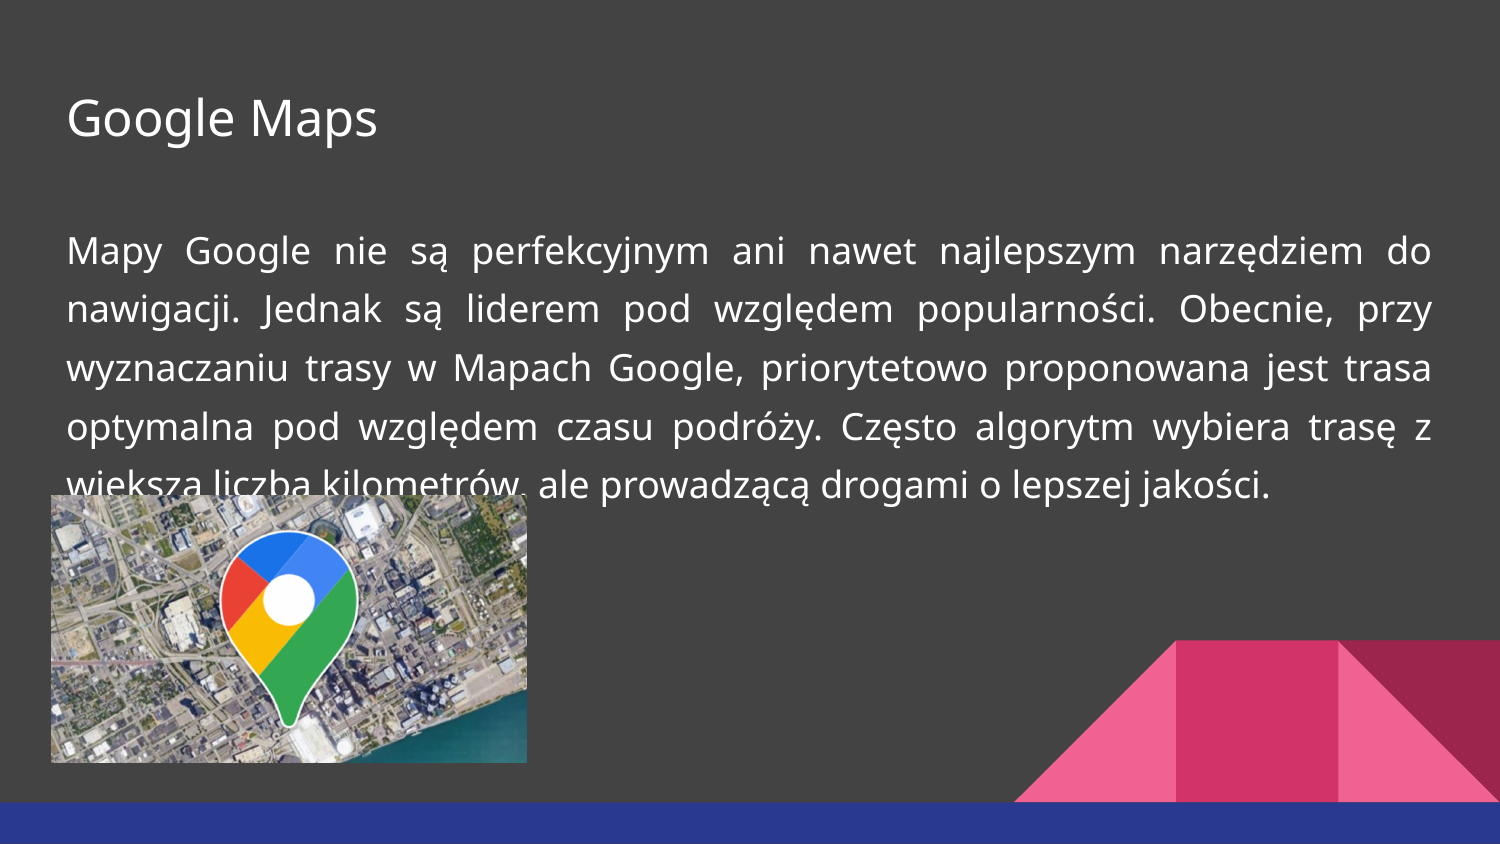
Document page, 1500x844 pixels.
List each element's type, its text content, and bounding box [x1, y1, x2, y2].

list Mapy Google nie są perfekcyjnym ani nawet najlepszym narzędziem do nawigacji. Jednak są liderem pod względem popularności. Obecnie, przy wyznaczaniu trasy w Mapach Google, priorytetowo proponowana jest trasa optymalna pod względem czasu podróży. Często algorytm wybiera trasę z większą liczbą kilometrów, ale prowadzącą drogami o lepszej jakości. [51, 201, 1449, 750]
title Google Maps [51, 67, 1449, 167]
picture [50, 494, 527, 763]
